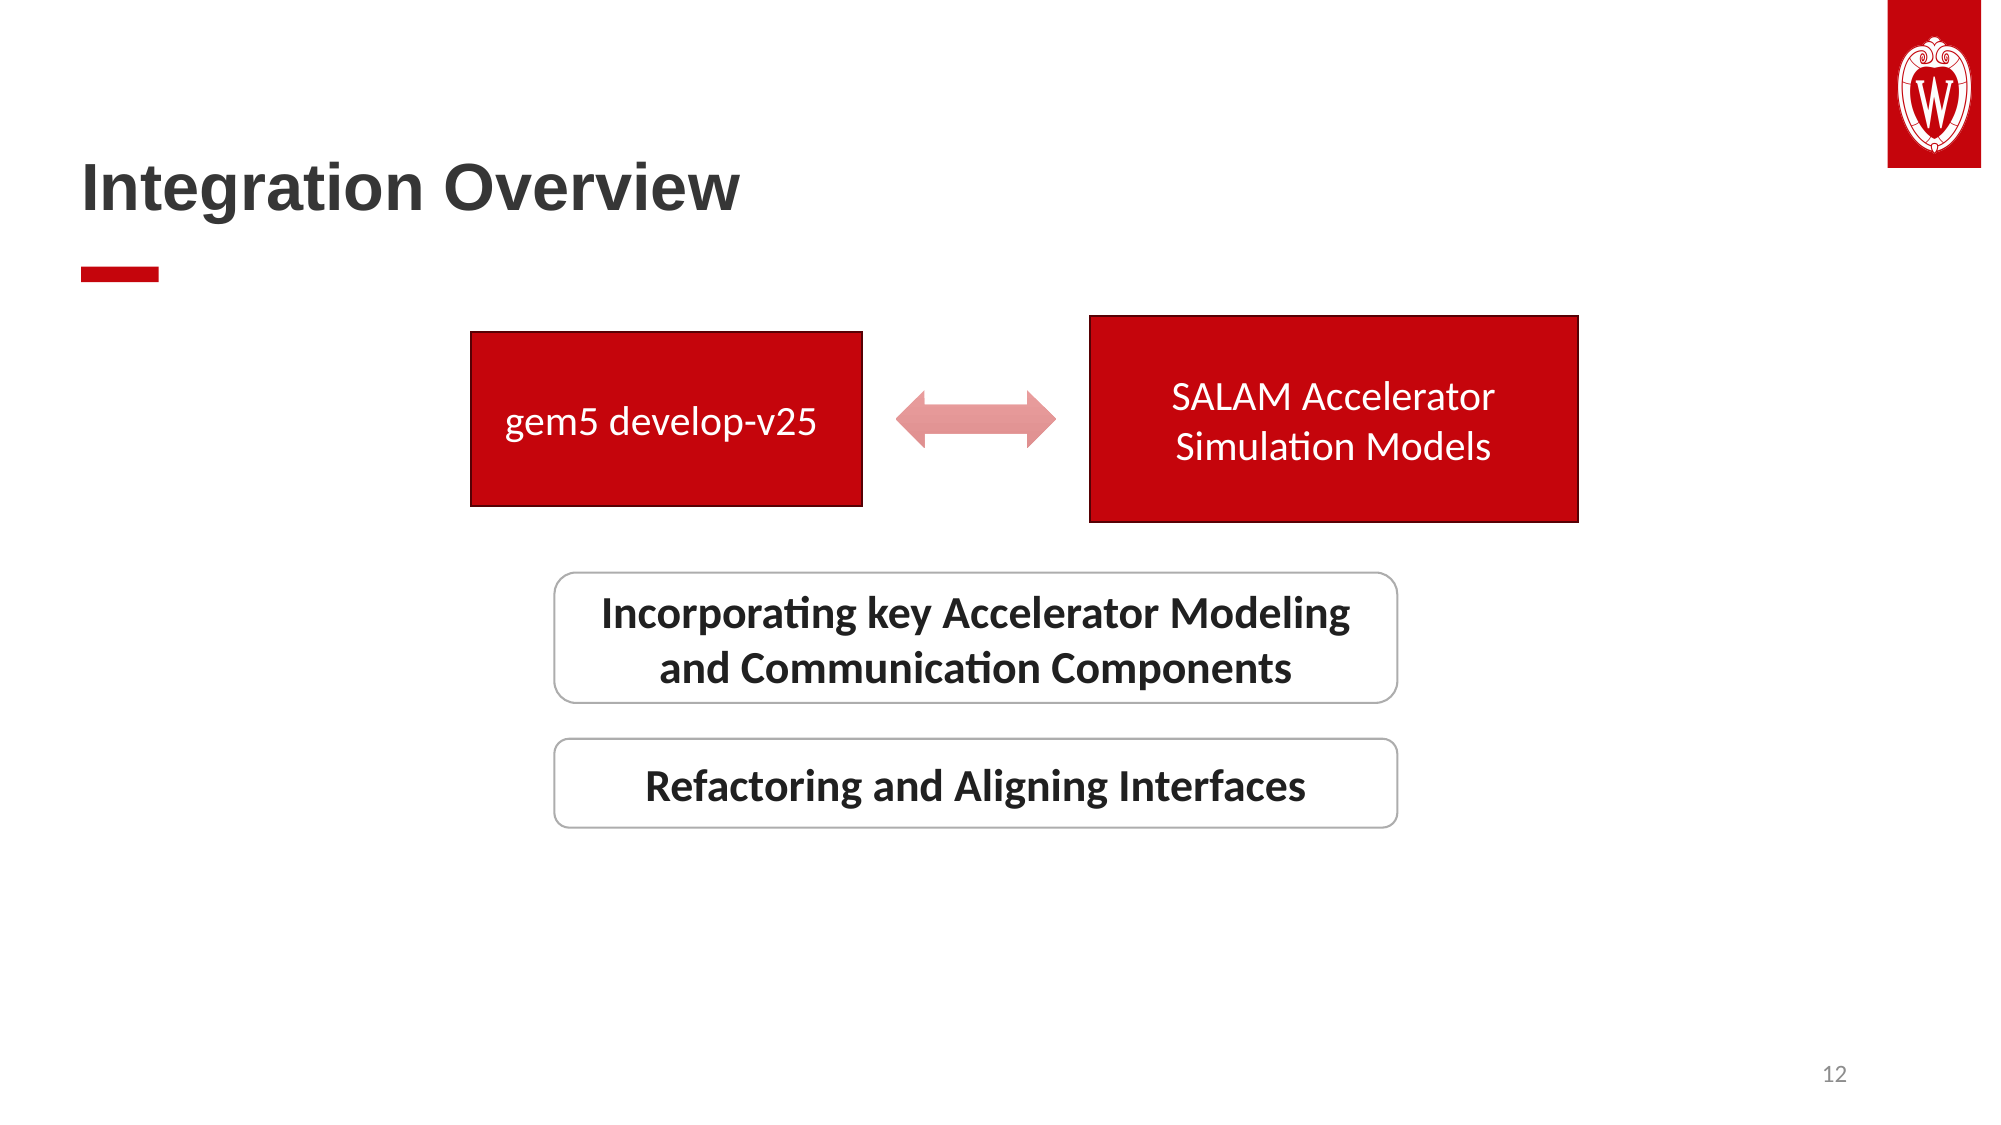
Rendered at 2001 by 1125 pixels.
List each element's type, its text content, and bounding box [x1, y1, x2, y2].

text_box [894, 388, 1057, 450]
title Integration Overview [81, 50, 1832, 225]
text_box 12 [1412, 1042, 1863, 1103]
text_box SALAM Accelerator Simulation Models [1089, 315, 1579, 523]
text_box Refactoring and Aligning Interfaces [553, 737, 1399, 829]
text_box Incorporating key Accelerator Modeling and Communication Components [553, 571, 1399, 704]
picture [1897, 36, 1972, 154]
text_box gem5 develop-v25 [470, 331, 863, 507]
